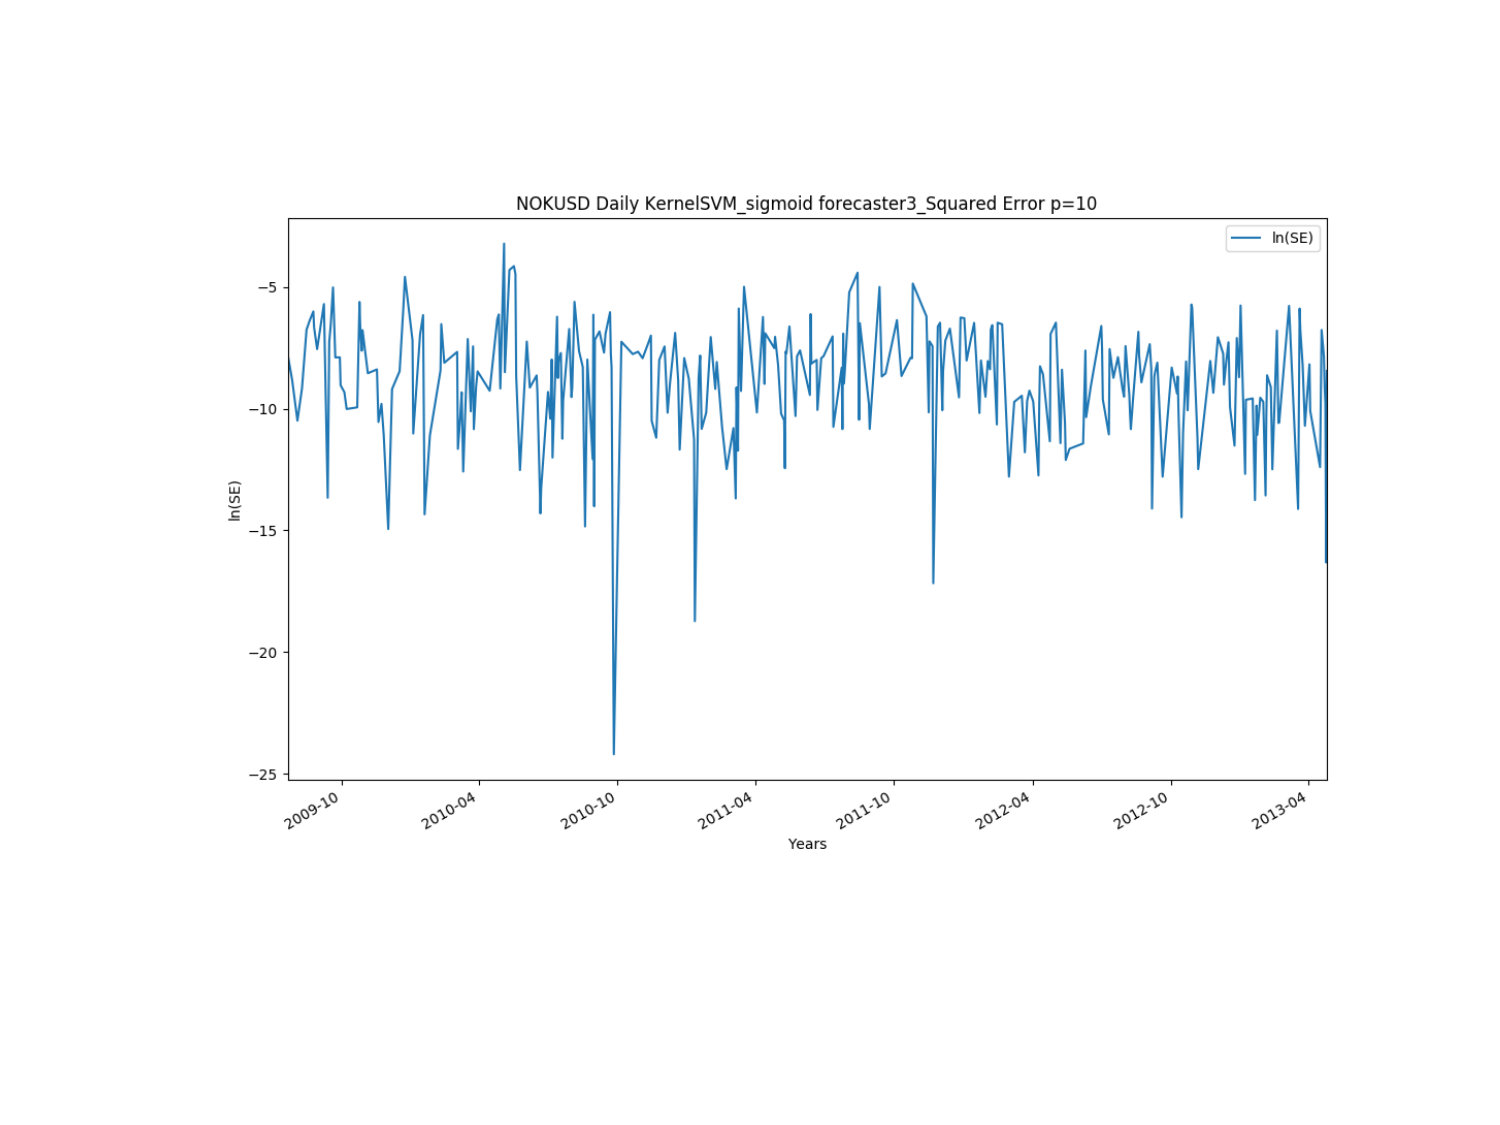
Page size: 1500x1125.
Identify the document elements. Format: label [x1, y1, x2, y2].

picture [119, 119, 1461, 946]
